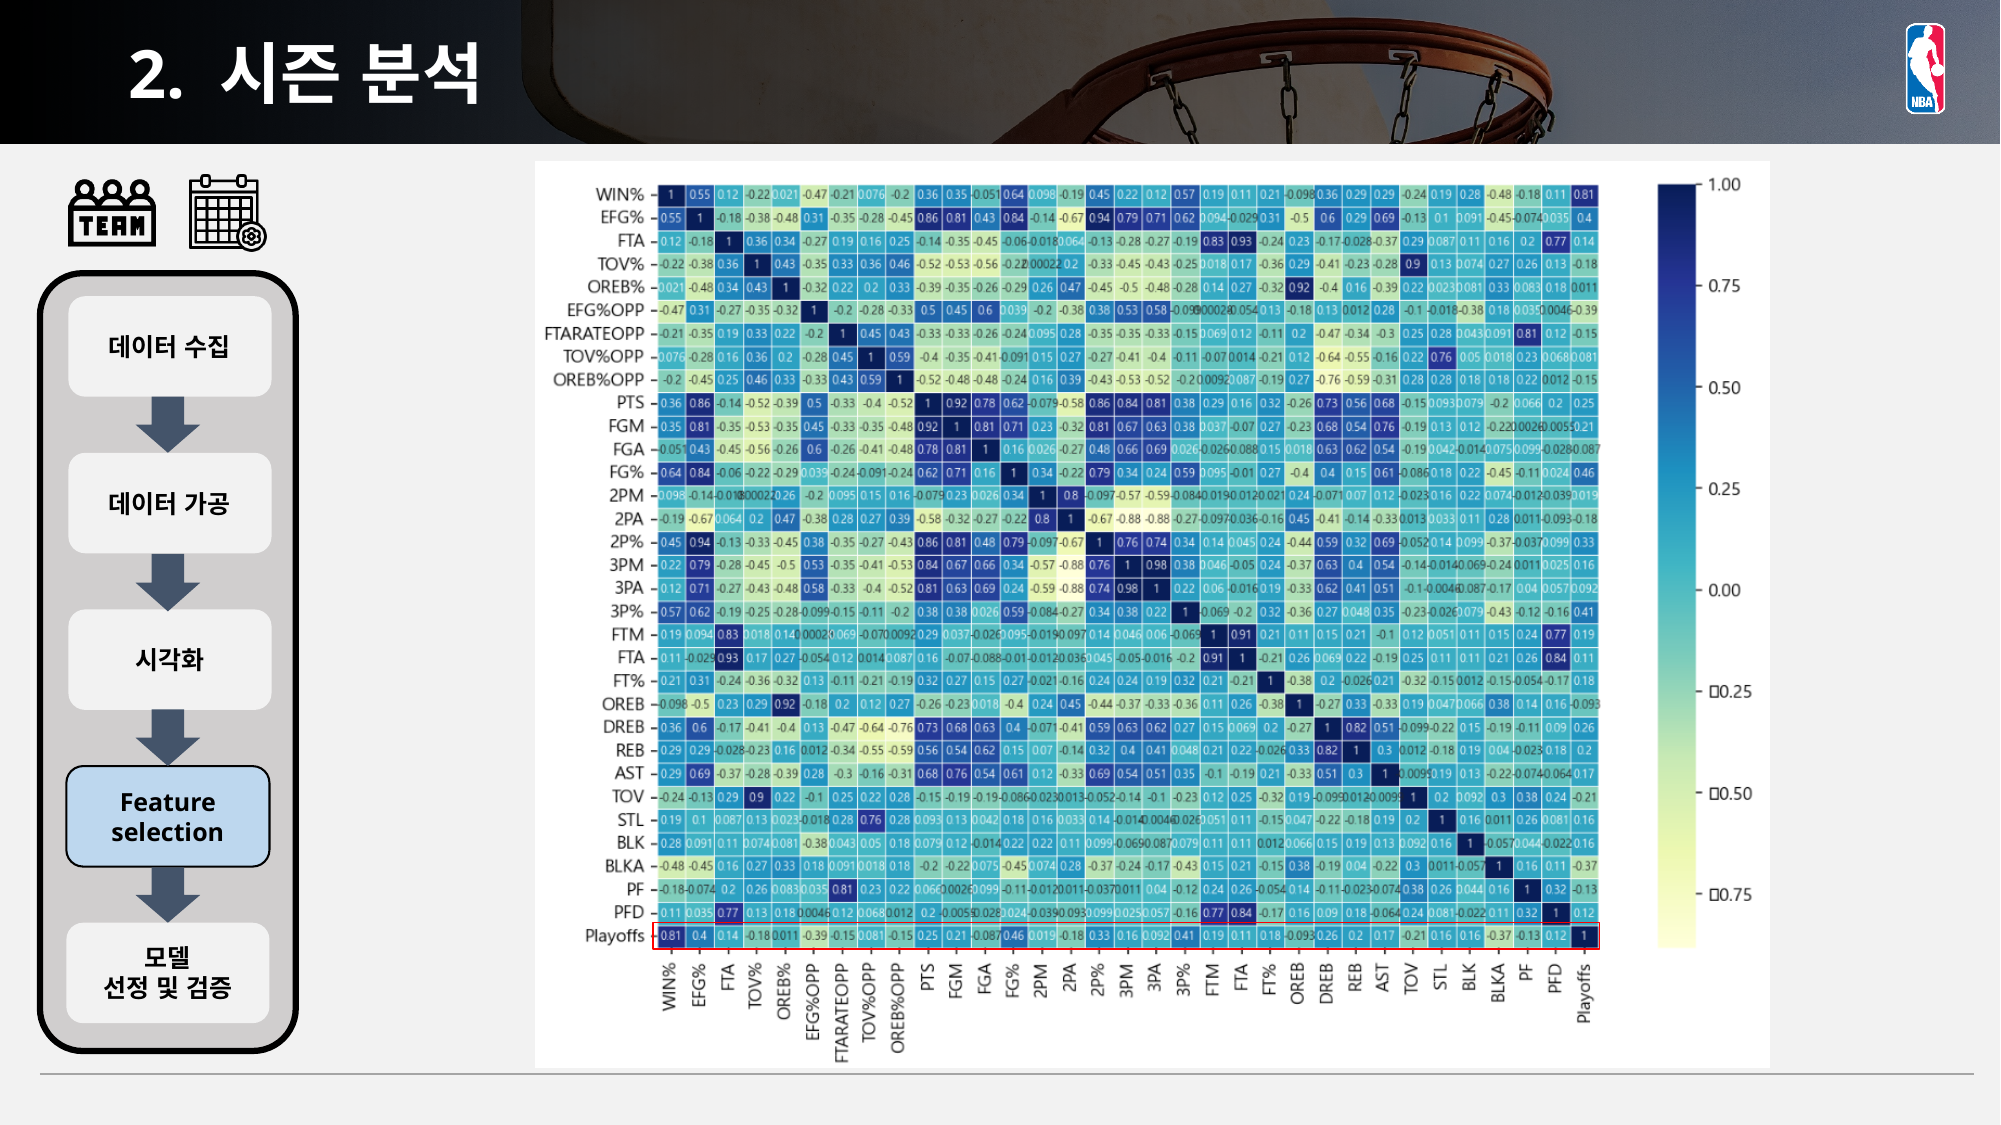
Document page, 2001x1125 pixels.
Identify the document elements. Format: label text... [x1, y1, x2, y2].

picture [0, 0, 2000, 144]
text_box Feature selection [65, 765, 271, 868]
picture [183, 168, 272, 257]
text_box [132, 708, 203, 768]
text_box 데이터 수집 [67, 295, 273, 398]
text_box [38, 272, 297, 1053]
picture [534, 161, 1770, 1068]
text_box 시각화 [67, 608, 273, 711]
picture [68, 168, 156, 257]
text_box [132, 866, 203, 925]
text_box 데이터 가공 [67, 451, 273, 555]
text_box 모델 선정 및 검증 [65, 921, 271, 1025]
text_box [132, 395, 203, 455]
text_box [132, 552, 203, 613]
